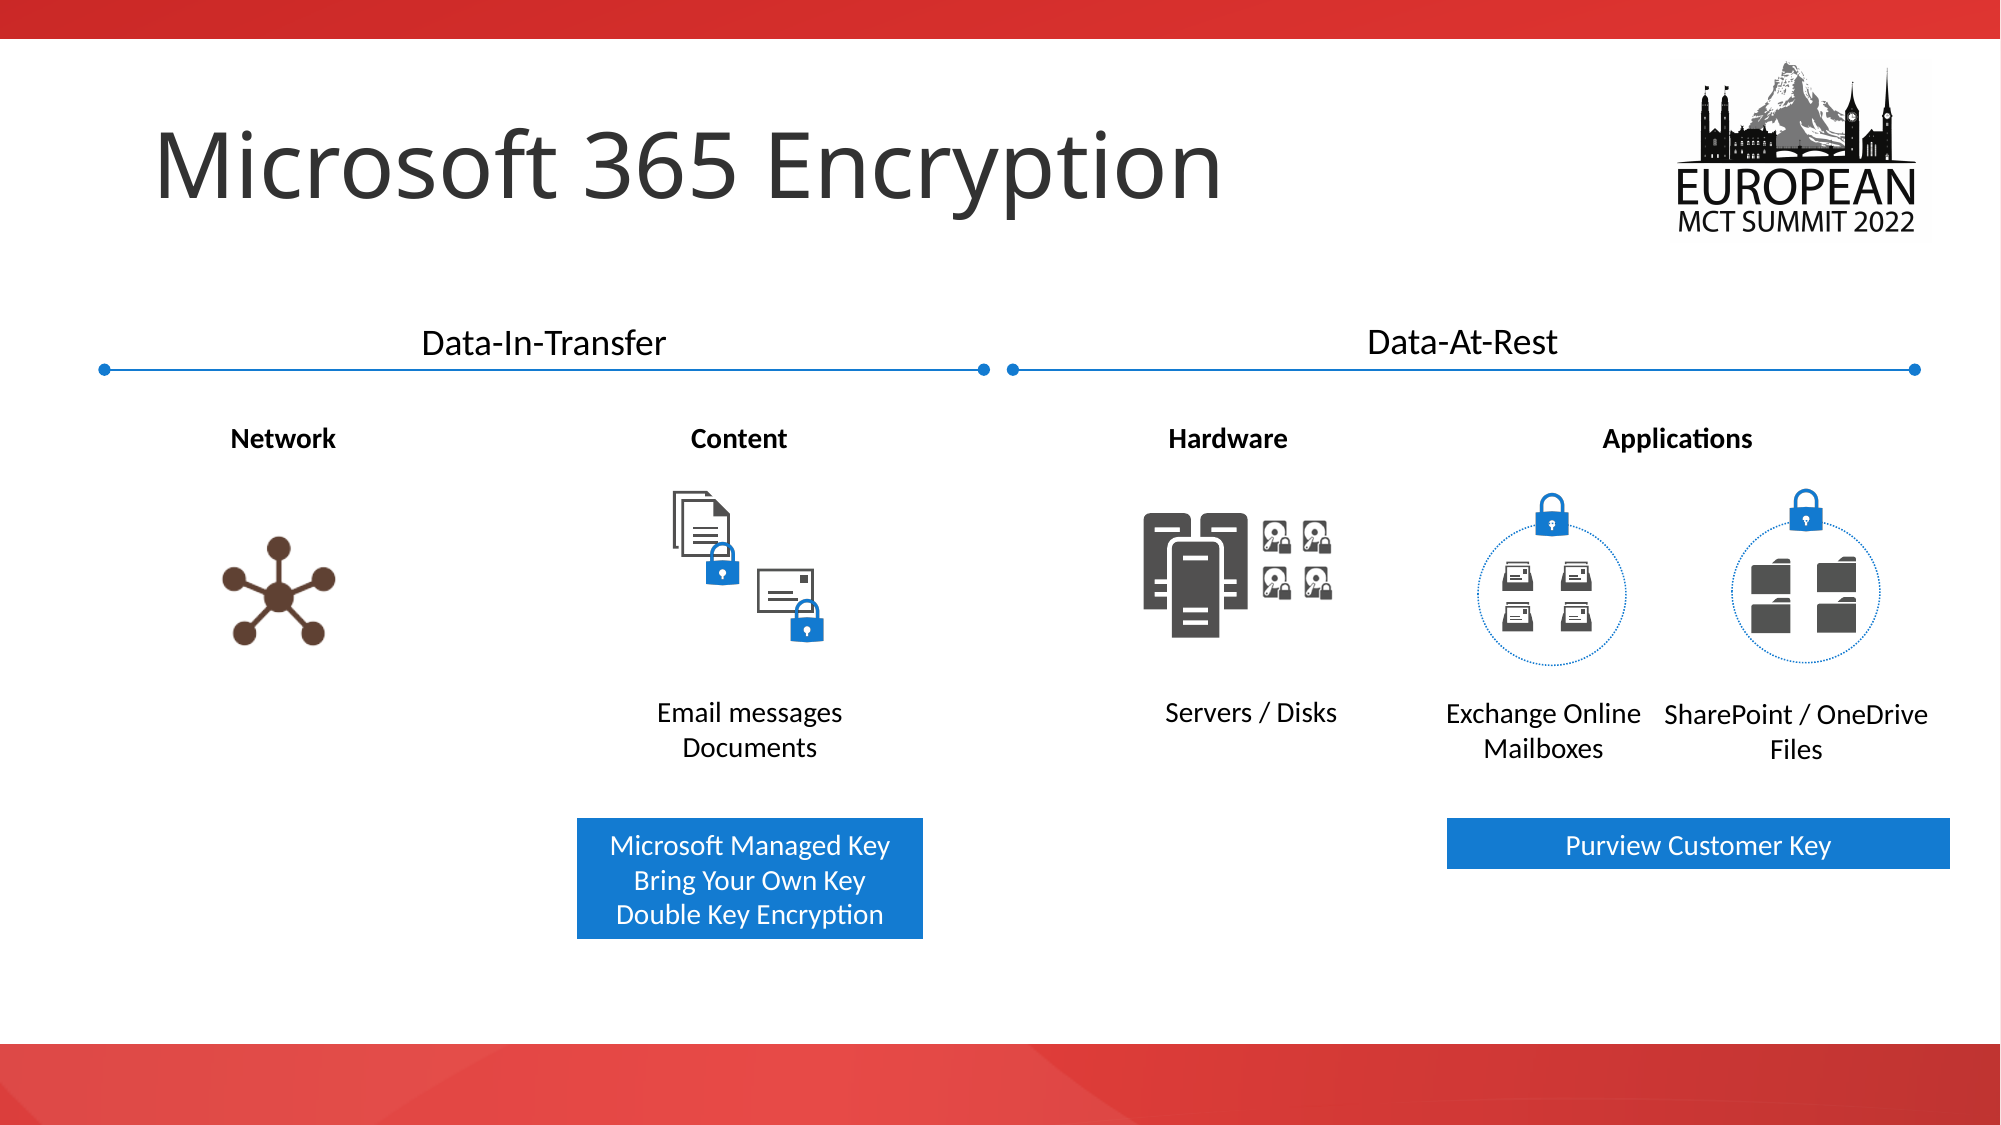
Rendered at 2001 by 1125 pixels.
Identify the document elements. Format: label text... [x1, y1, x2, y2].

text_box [1011, 309, 1915, 371]
text_box Servers / Disks [1105, 686, 1398, 737]
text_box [1135, 505, 1336, 645]
text_box Hardware [1082, 412, 1375, 463]
text_box Network [137, 412, 430, 463]
text_box Exchange Online Mailboxes [1421, 687, 1643, 773]
text_box Email messages Documents [603, 686, 897, 772]
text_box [104, 310, 984, 372]
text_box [1731, 482, 1880, 663]
text_box Purview Customer Key [1447, 818, 1950, 869]
text_box Content [593, 412, 886, 463]
text_box Microsoft Managed Key Bring Your Own Key Double Key Encryption [577, 818, 923, 939]
text_box SharePoint / OneDrive Files [1643, 687, 1950, 773]
picture [0, 0, 2001, 39]
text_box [668, 486, 750, 592]
picture [0, 1044, 2001, 1125]
title Microsoft 365 Encryption [137, 59, 1597, 278]
picture [1670, 59, 1932, 243]
text_box Applications [1454, 412, 1901, 463]
picture [220, 534, 337, 647]
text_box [1477, 486, 1626, 666]
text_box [752, 564, 835, 649]
